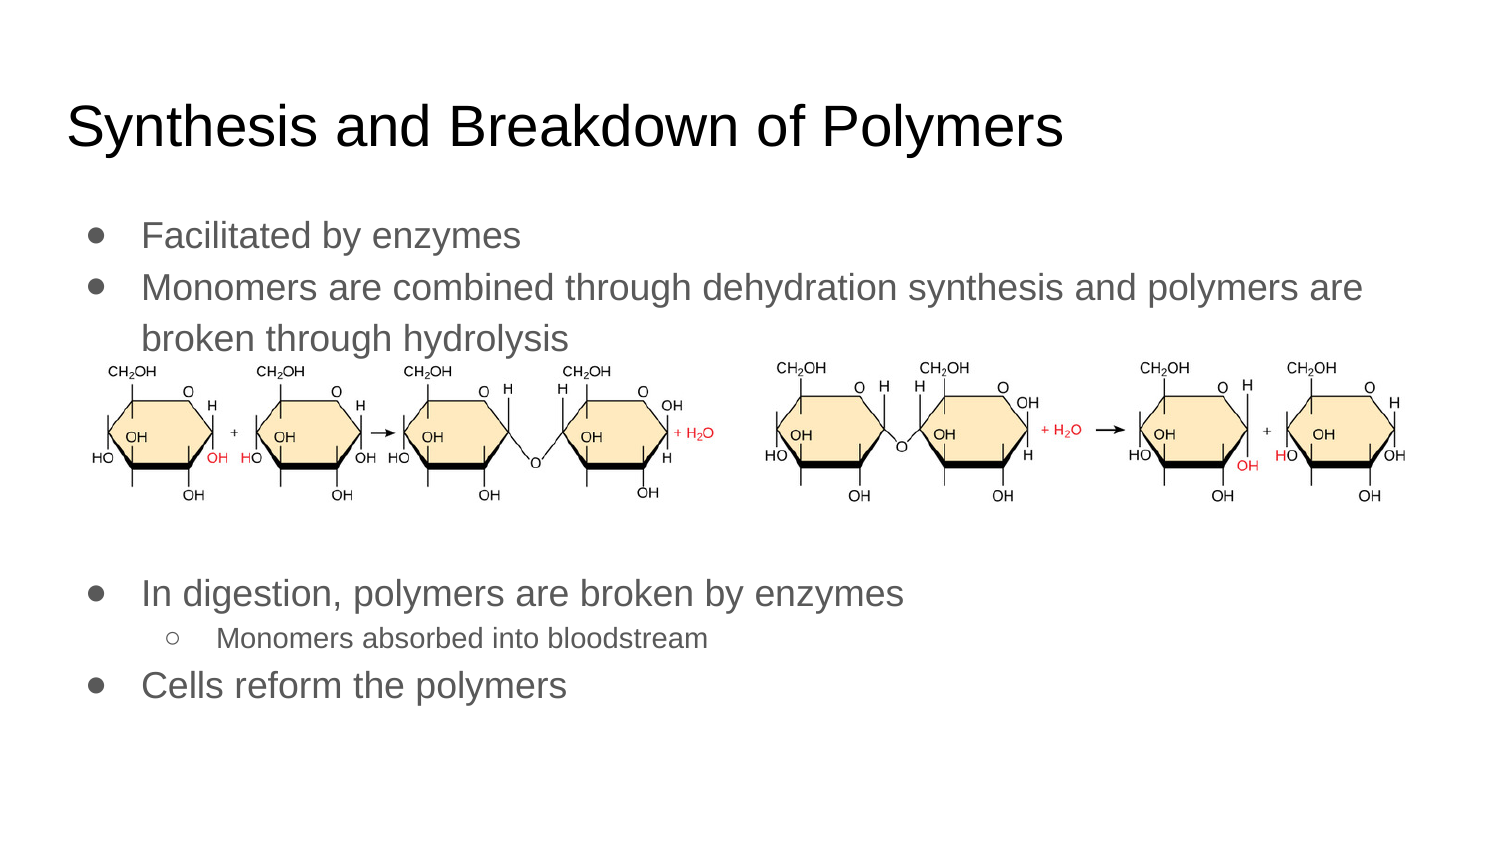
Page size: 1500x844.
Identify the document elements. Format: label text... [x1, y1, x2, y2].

list Facilitated by enzymes Monomers are combined through dehydration synthesis and polymers are broken through hydrolysis In digestion, polymers are broken by enzymes Monomers absorbed into bloodstream Cells reform the polymers [51, 189, 1449, 750]
picture [90, 361, 716, 503]
picture [764, 358, 1406, 506]
title Synthesis and Breakdown of Polymers [51, 72, 1449, 167]
